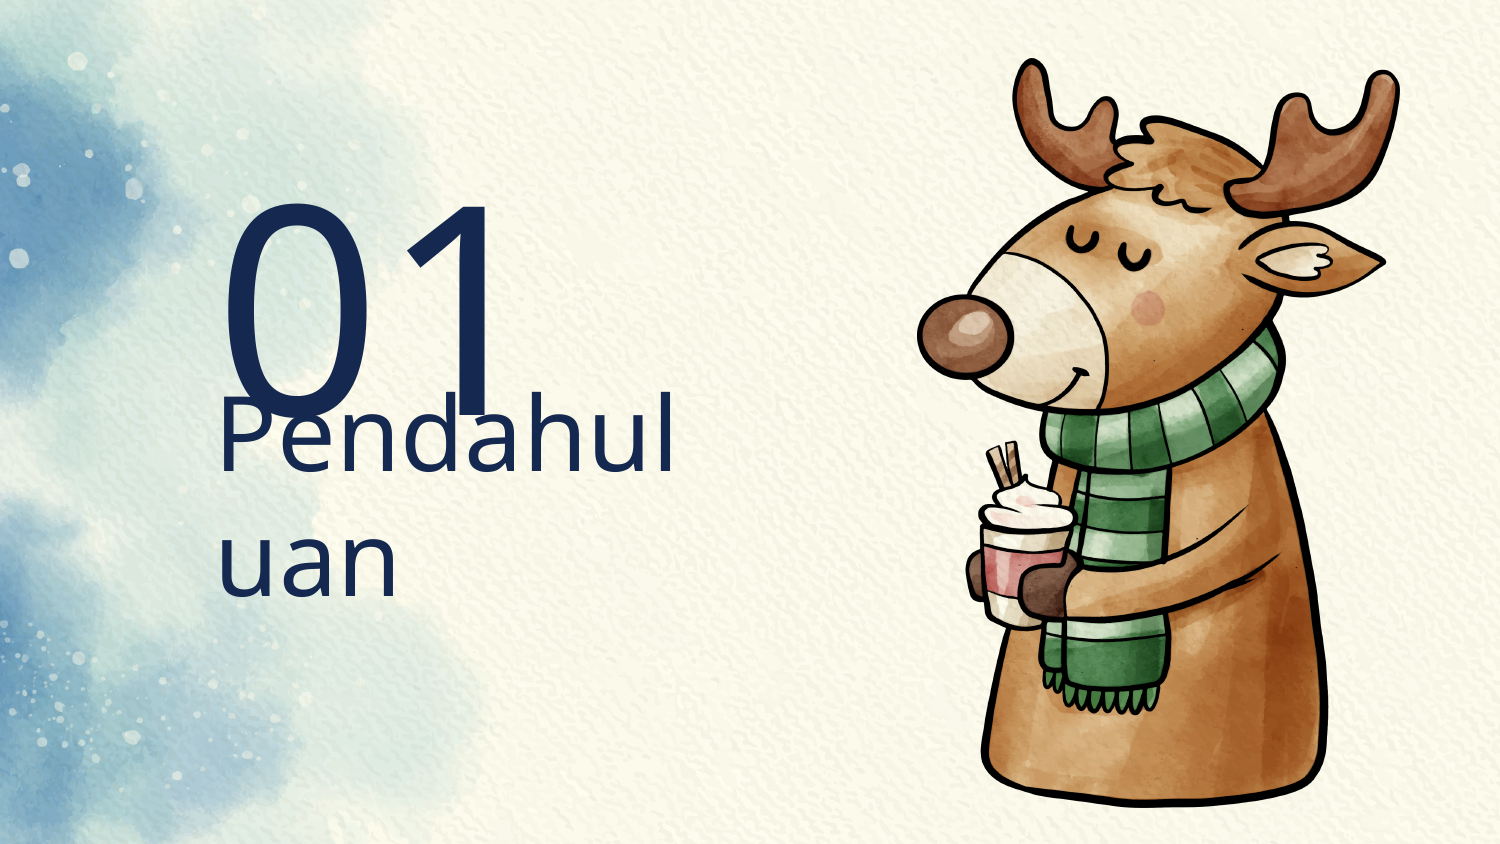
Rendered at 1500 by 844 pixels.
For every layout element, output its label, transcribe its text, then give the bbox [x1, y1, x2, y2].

title Pendahuluan [199, 437, 720, 548]
picture [0, 0, 1500, 844]
title 01 [199, 184, 640, 413]
